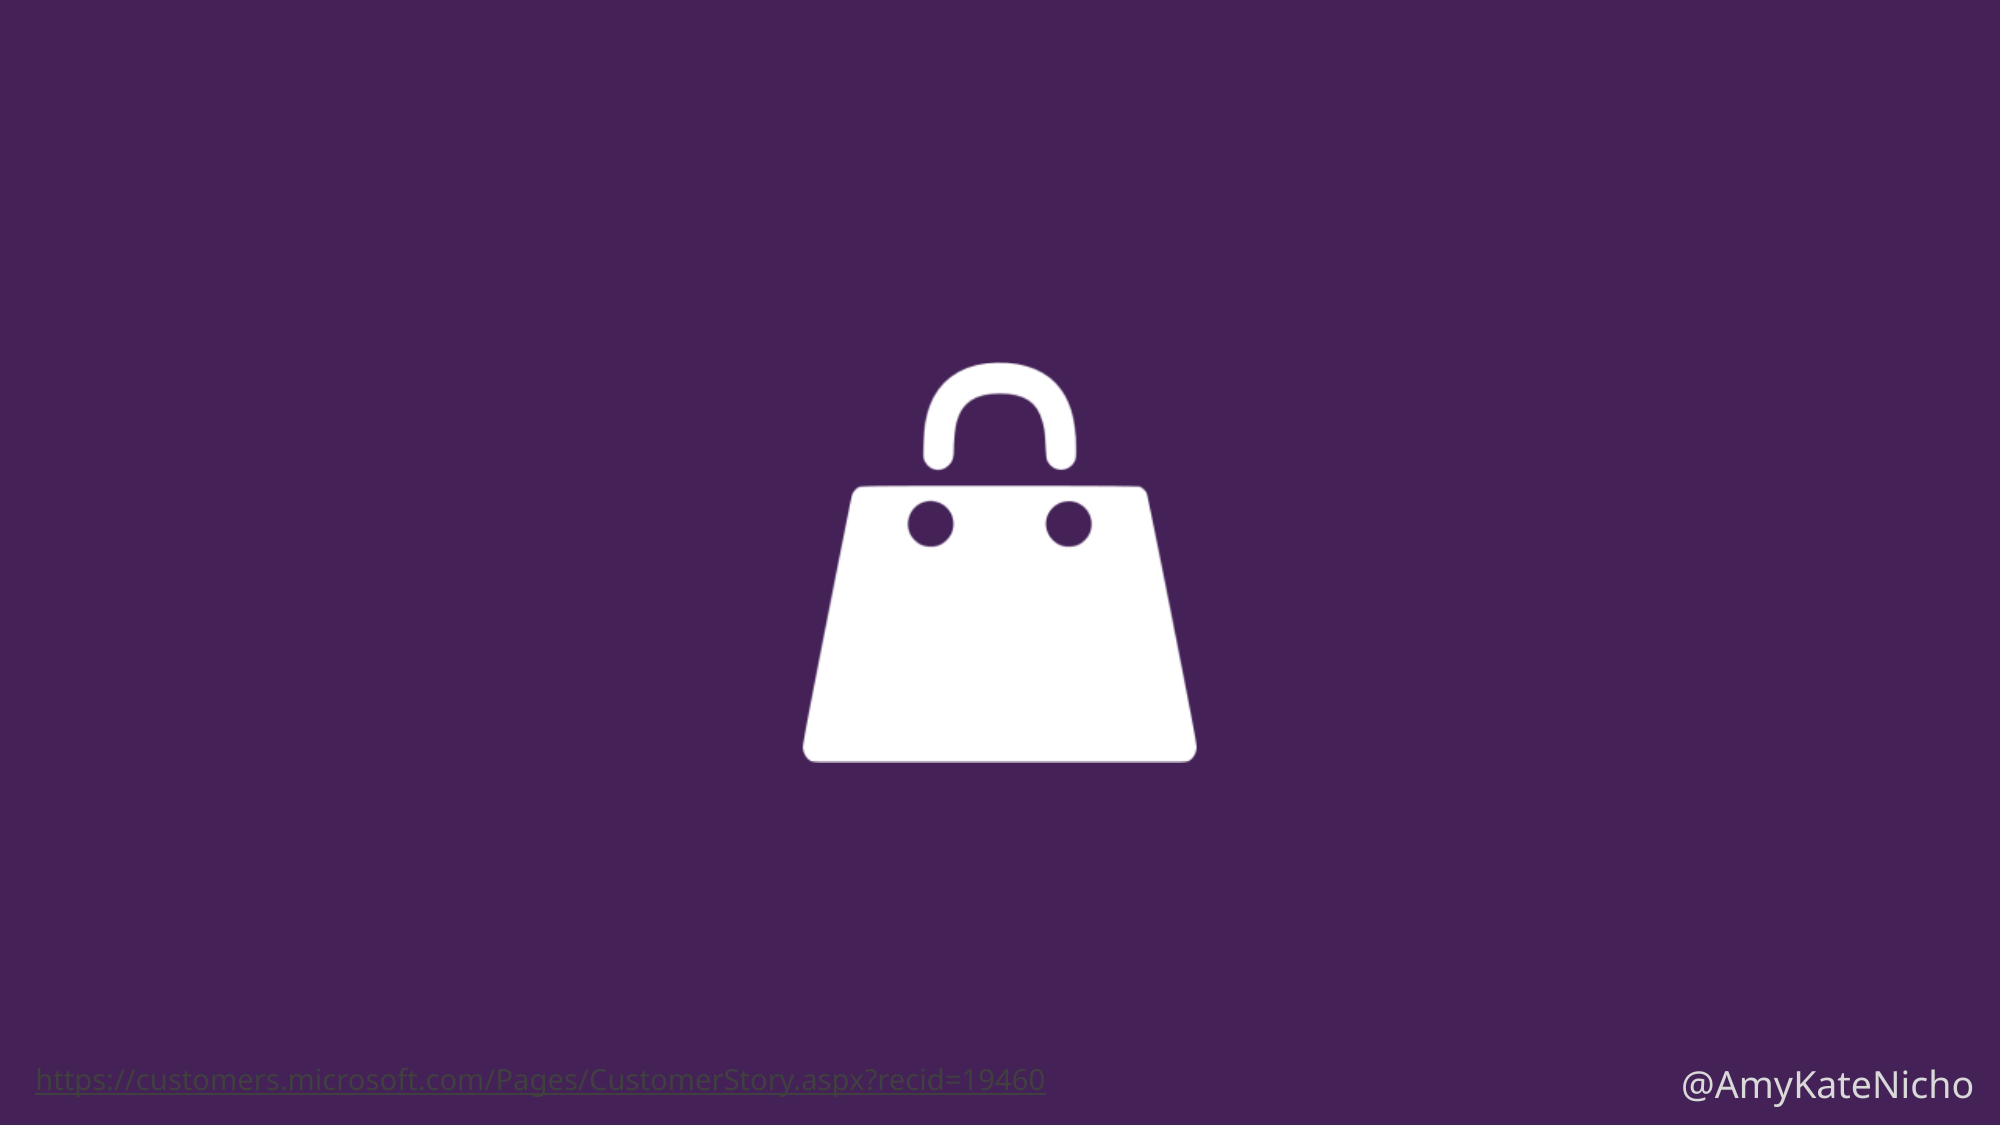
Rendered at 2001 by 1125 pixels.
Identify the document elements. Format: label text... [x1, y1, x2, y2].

text_box https://customers.microsoft.com/Pages/CustomerStory.aspx?recid=19460 [20, 1053, 1350, 1109]
picture [799, 362, 1201, 763]
text_box @AmyKateNicho [1655, 1053, 1990, 1114]
